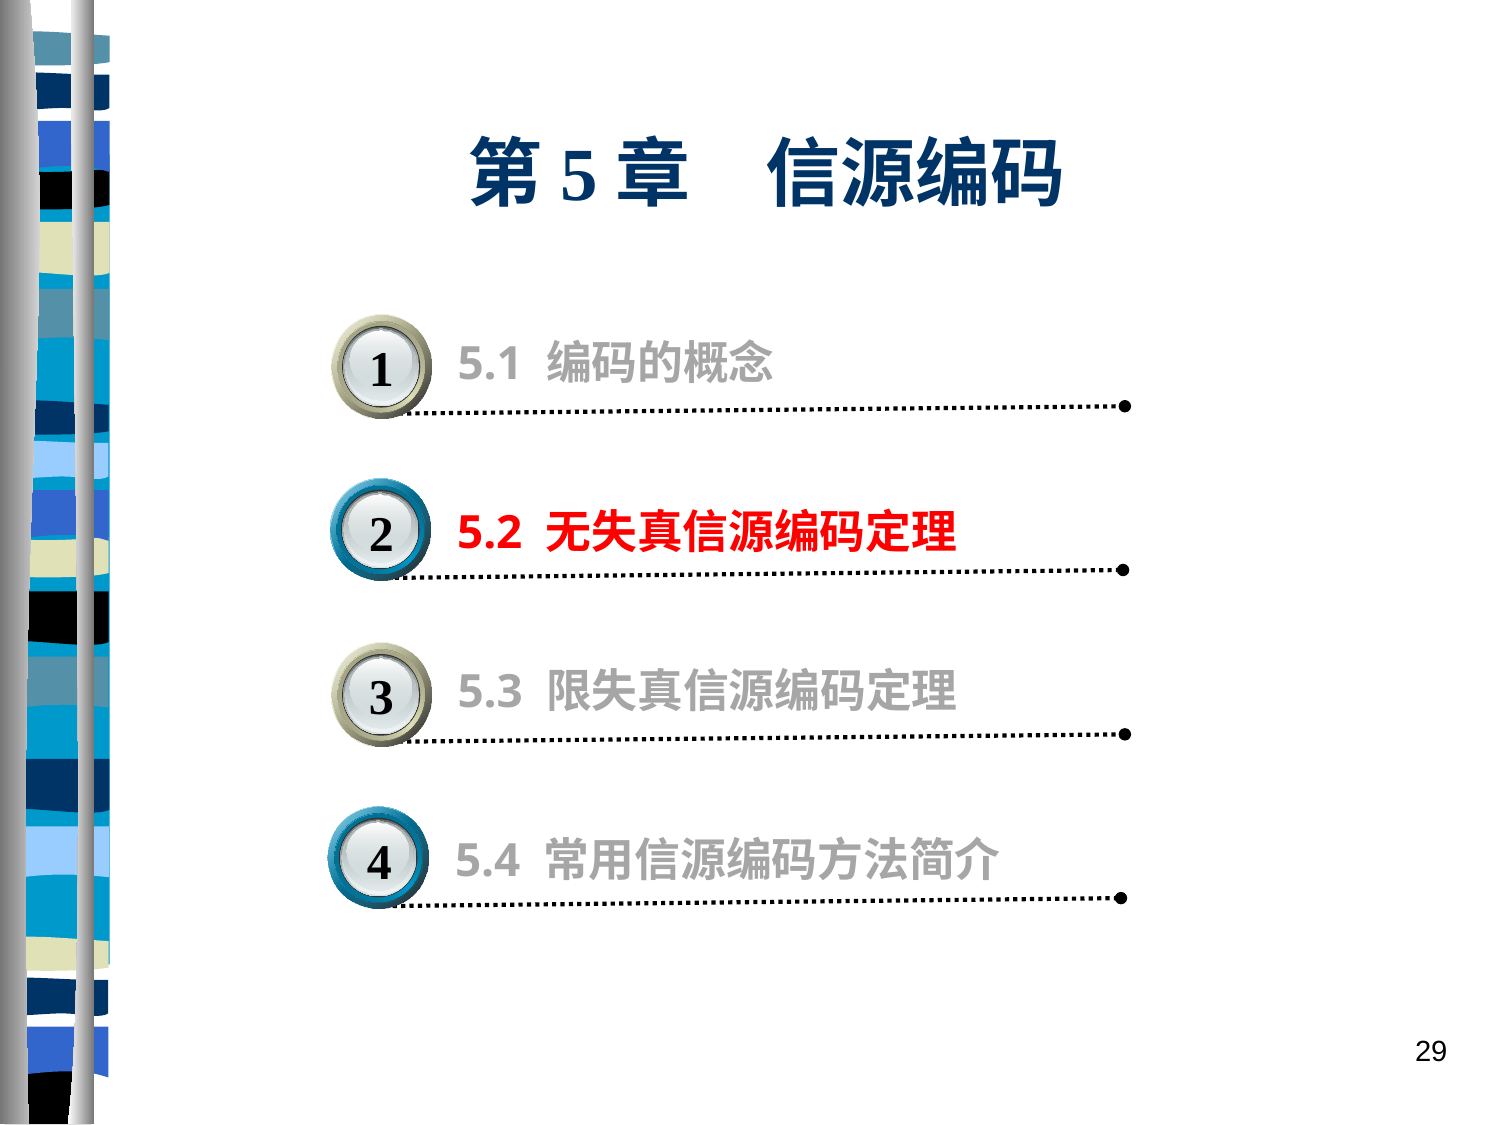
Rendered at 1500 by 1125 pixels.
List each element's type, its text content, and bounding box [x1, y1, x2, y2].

text_box [1114, 891, 1128, 905]
text_box [1116, 563, 1130, 577]
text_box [327, 806, 429, 909]
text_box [330, 314, 432, 420]
slide_number 29 [1149, 1024, 1463, 1101]
title 第5章 信源编码 [128, 76, 1404, 264]
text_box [330, 642, 432, 748]
text_box 5.1 编码的概念 [442, 326, 1090, 396]
text_box 5.3 限失真信源编码定理 [442, 654, 1090, 725]
text_box [1117, 400, 1132, 413]
text_box 5.4 常用信源编码方法简介 [440, 823, 1065, 894]
text_box [1117, 728, 1132, 741]
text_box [329, 478, 431, 581]
text_box 5.2 无失真信源编码定理 [442, 495, 1067, 565]
